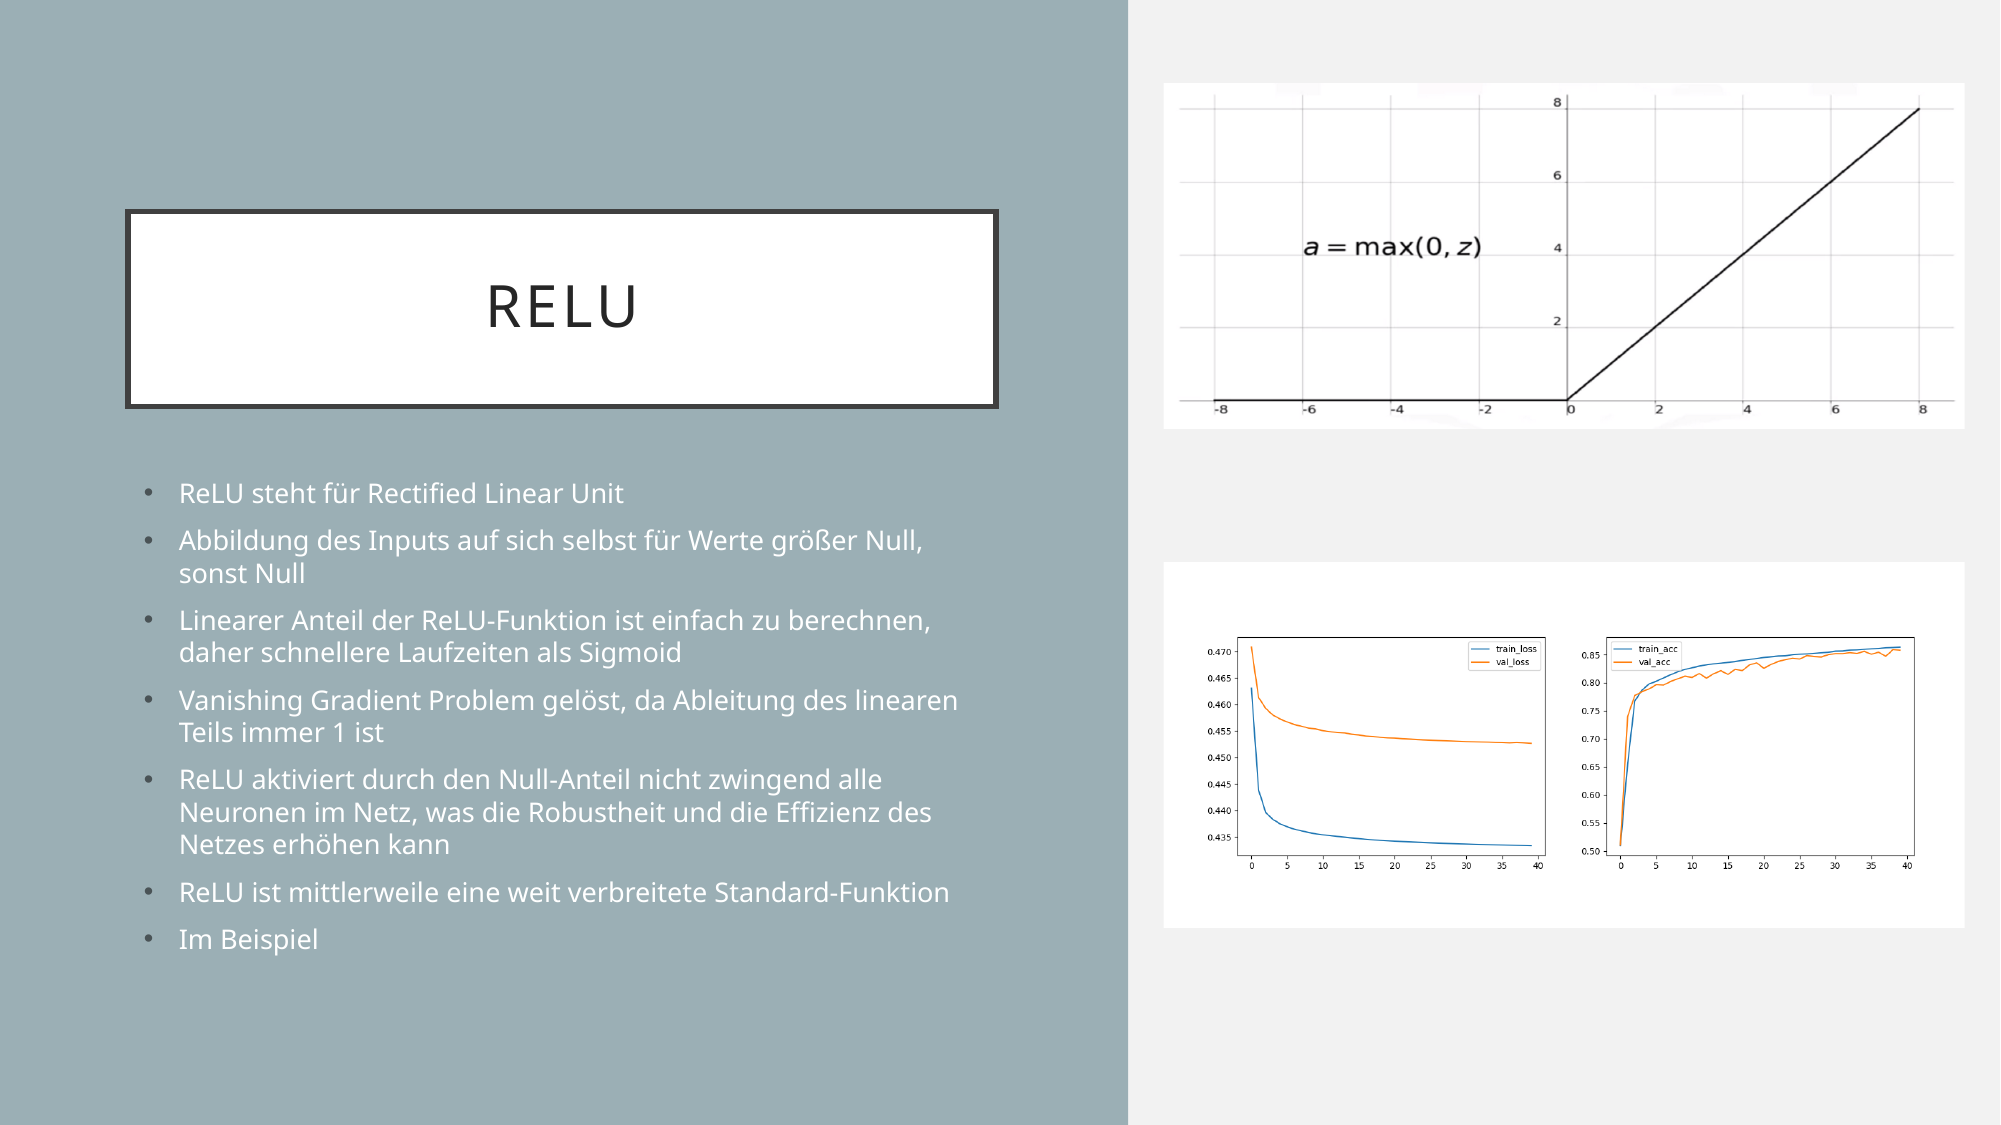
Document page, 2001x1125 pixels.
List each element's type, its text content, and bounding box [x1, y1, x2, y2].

list ReLU steht für Rectified Linear Unit Abbildung des Inputs auf sich selbst für Werte größer Null, sonst Null Linearer Anteil der ReLU-Funktion ist einfach zu berechnen, daher schnellere Laufzeiten als Sigmoid Vanishing Gradient Problem gelöst, da Ableitung des linearen Teils immer 1 ist ReLU aktiviert durch den Null-Anteil nicht zwingend alle Neuronen im Netz, was die Robustheit und die Effizienz des Netzes erhöhen kann ReLU ist mittlerweile eine weit verbreitete Standard-Funktion Im Beispiel [129, 468, 997, 969]
title Relu [125, 209, 999, 409]
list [1163, 562, 1965, 928]
text_box [0, 0, 1129, 1125]
picture [1163, 83, 1965, 429]
